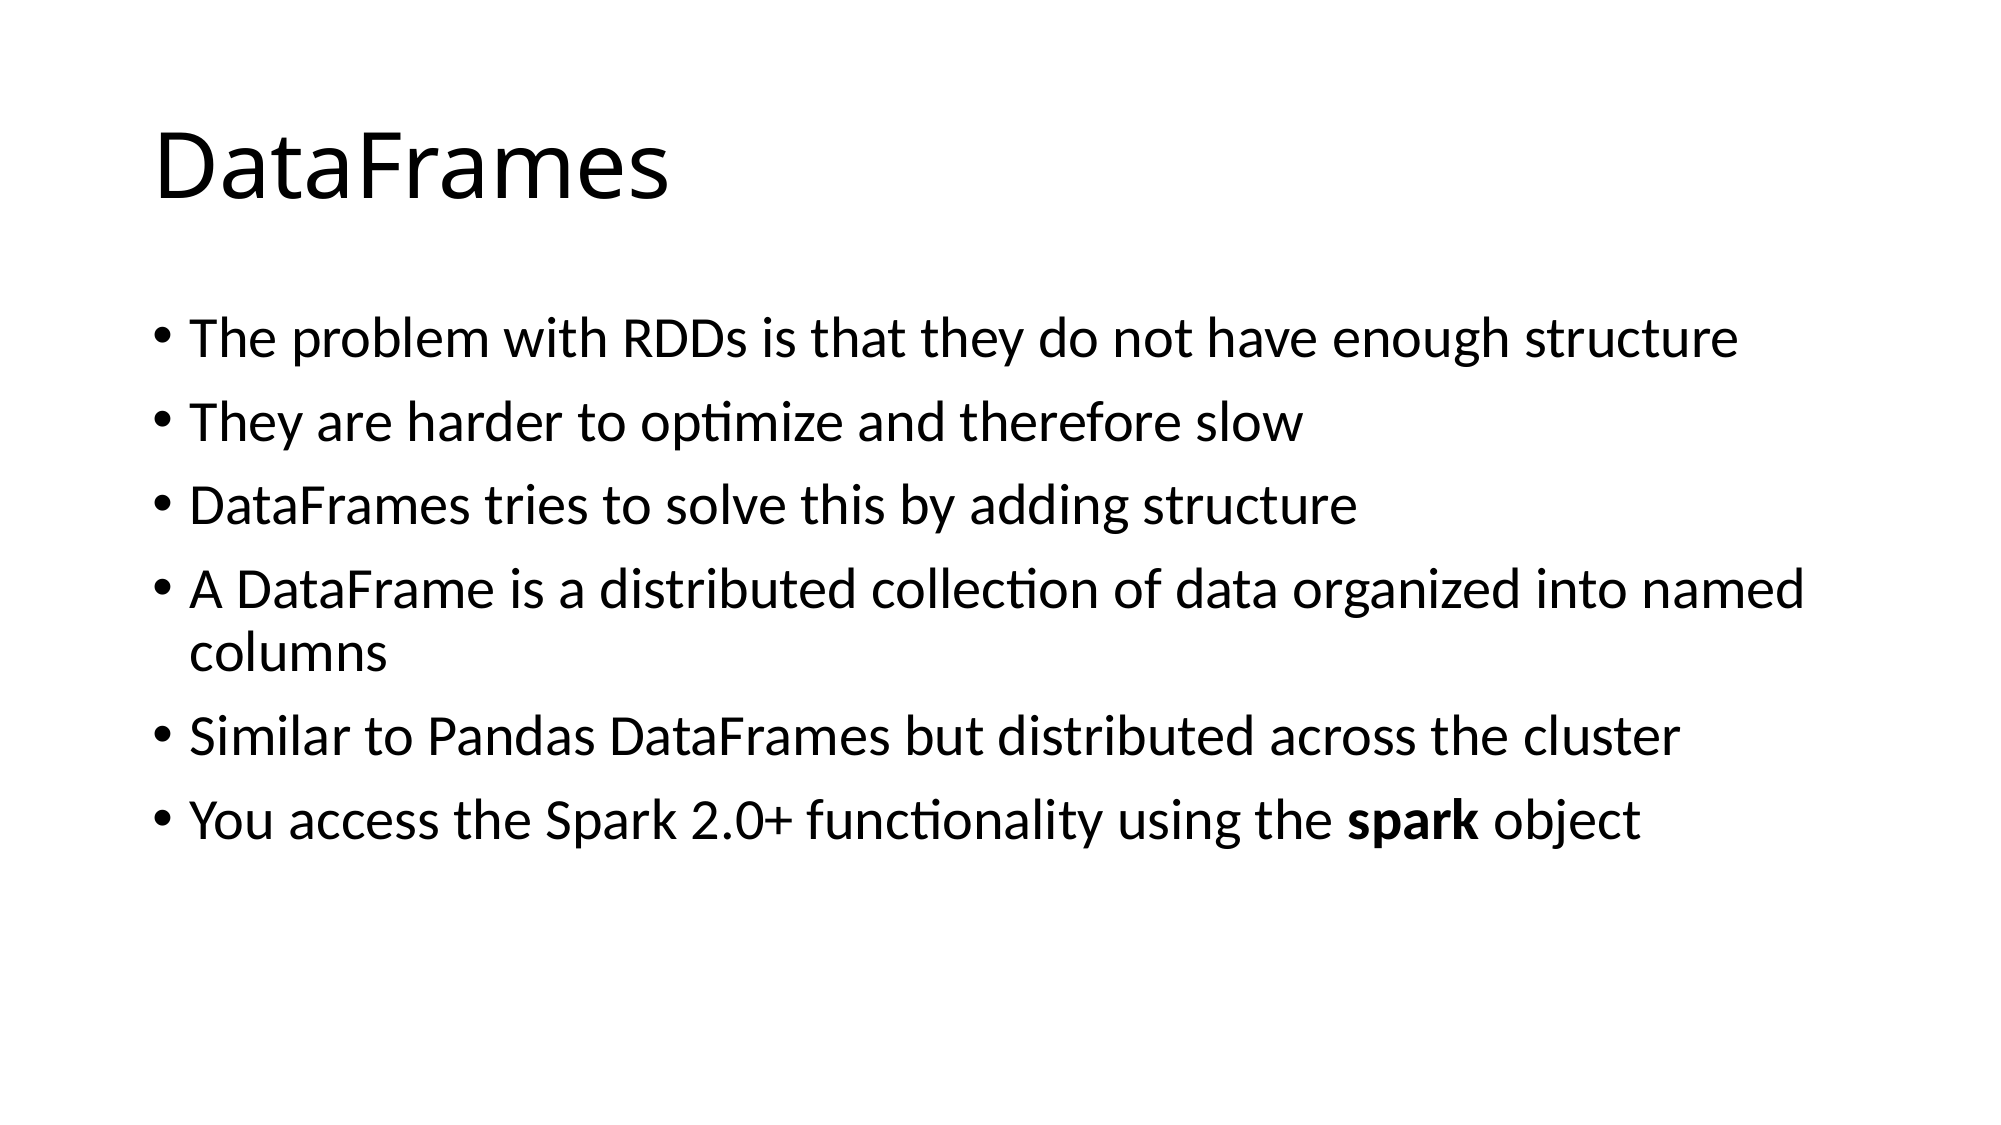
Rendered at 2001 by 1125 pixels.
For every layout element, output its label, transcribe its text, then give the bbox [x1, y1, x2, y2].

list The problem with RDDs is that they do not have enough structure They are harder to optimize and therefore slow DataFrames tries to solve this by adding structure A DataFrame is a distributed collection of data organized into named columns Similar to Pandas DataFrames but distributed across the cluster You access the Spark 2.0+ functionality using the spark object [137, 299, 1863, 1014]
title DataFrames [137, 59, 1863, 278]
